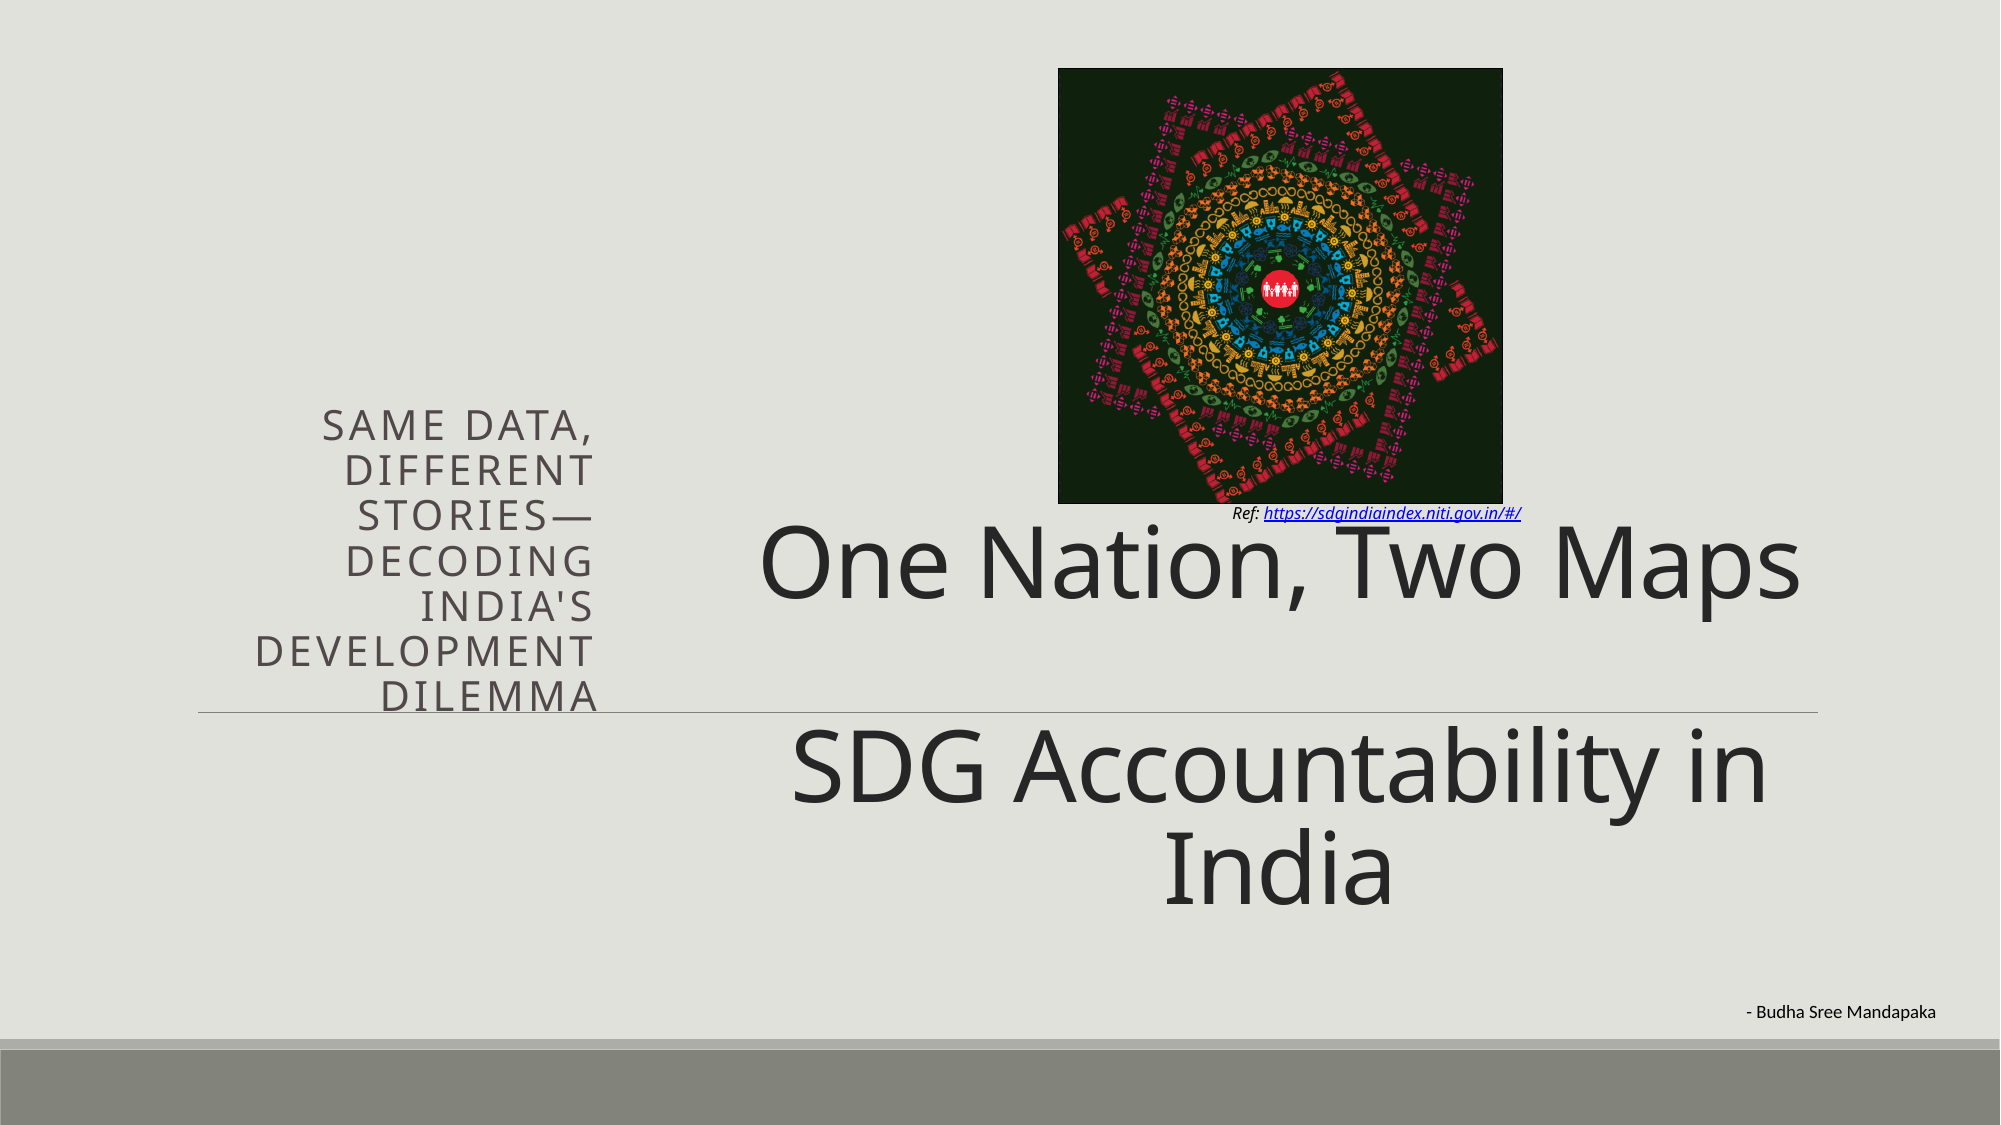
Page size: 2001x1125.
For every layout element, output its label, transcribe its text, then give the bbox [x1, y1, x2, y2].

text_box - Budha Sree Mandapaka [1731, 992, 1959, 1030]
text_box Ref: https://sdgindiaindex.niti.gov.in/#/ [1217, 495, 1558, 533]
subtitle Same data, different stories—decoding India's development dilemma [167, 158, 612, 967]
picture [1057, 67, 1503, 505]
title One Nation, Two Maps SDG Accountability in India [718, 316, 1842, 1125]
